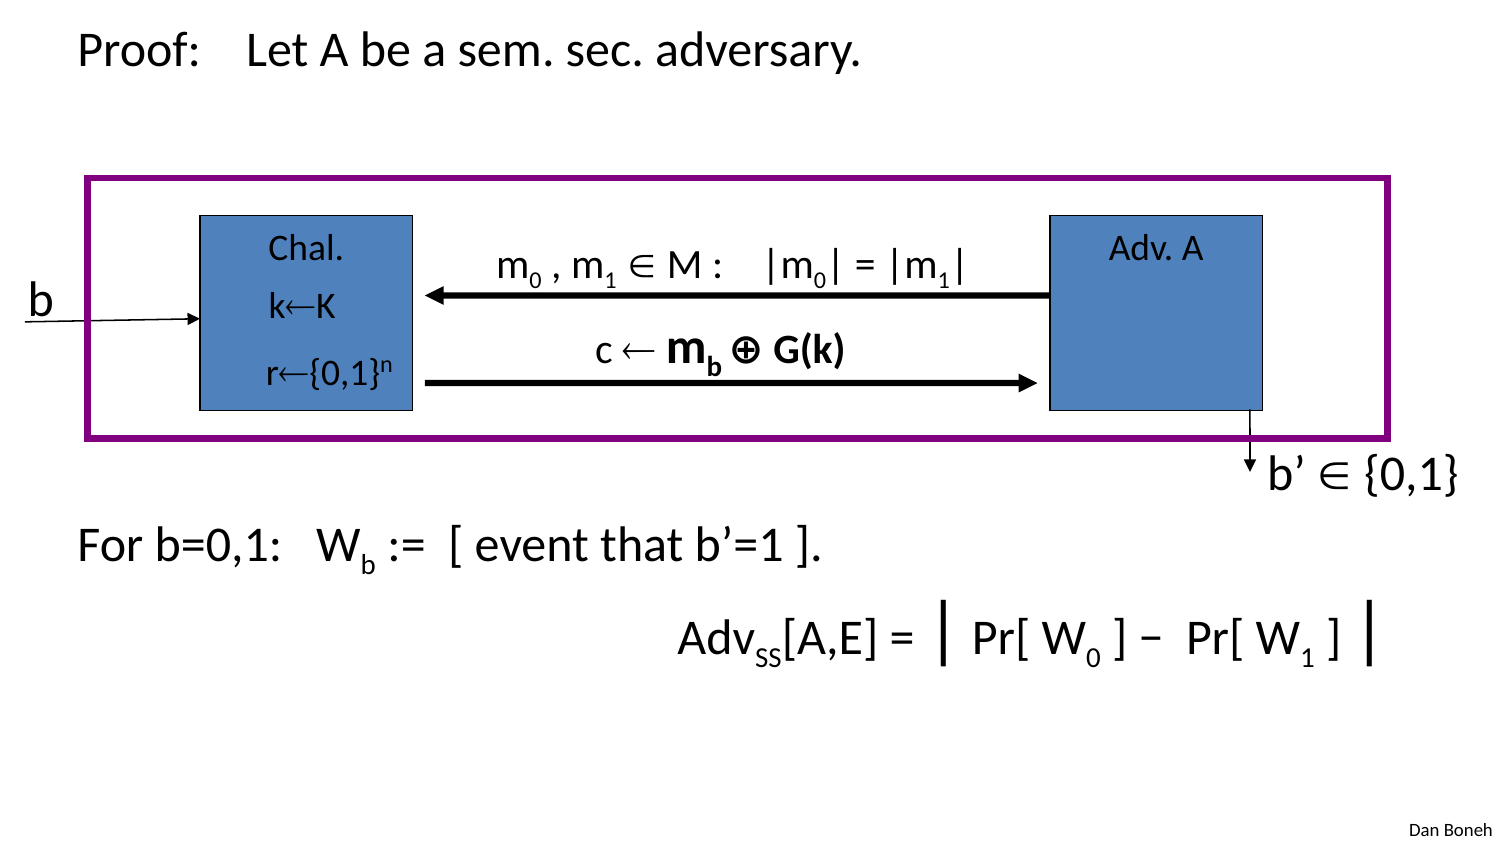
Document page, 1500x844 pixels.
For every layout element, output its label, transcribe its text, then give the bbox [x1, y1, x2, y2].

text_box [87, 178, 1388, 439]
text_box r{0,1}n [251, 336, 408, 402]
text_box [1249, 409, 1476, 510]
list Proof: Let A be a sem. sec. adversary. For b=0,1: Wb := [ event that b’=1 ]. AdvSS[A,E] = | Pr[ W0 ] − Pr[ W1 ] | [62, 9, 1413, 407]
list Proof: Let A be a sem. sec. adversary. For b=0,1: Wb := [ event that b’=1 ]. AdvSS[A,E] = | Pr[ W0 ] − Pr[ W1 ] | [62, 321, 1413, 832]
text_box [424, 229, 1051, 296]
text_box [424, 297, 1038, 384]
text_box b [12, 258, 69, 334]
